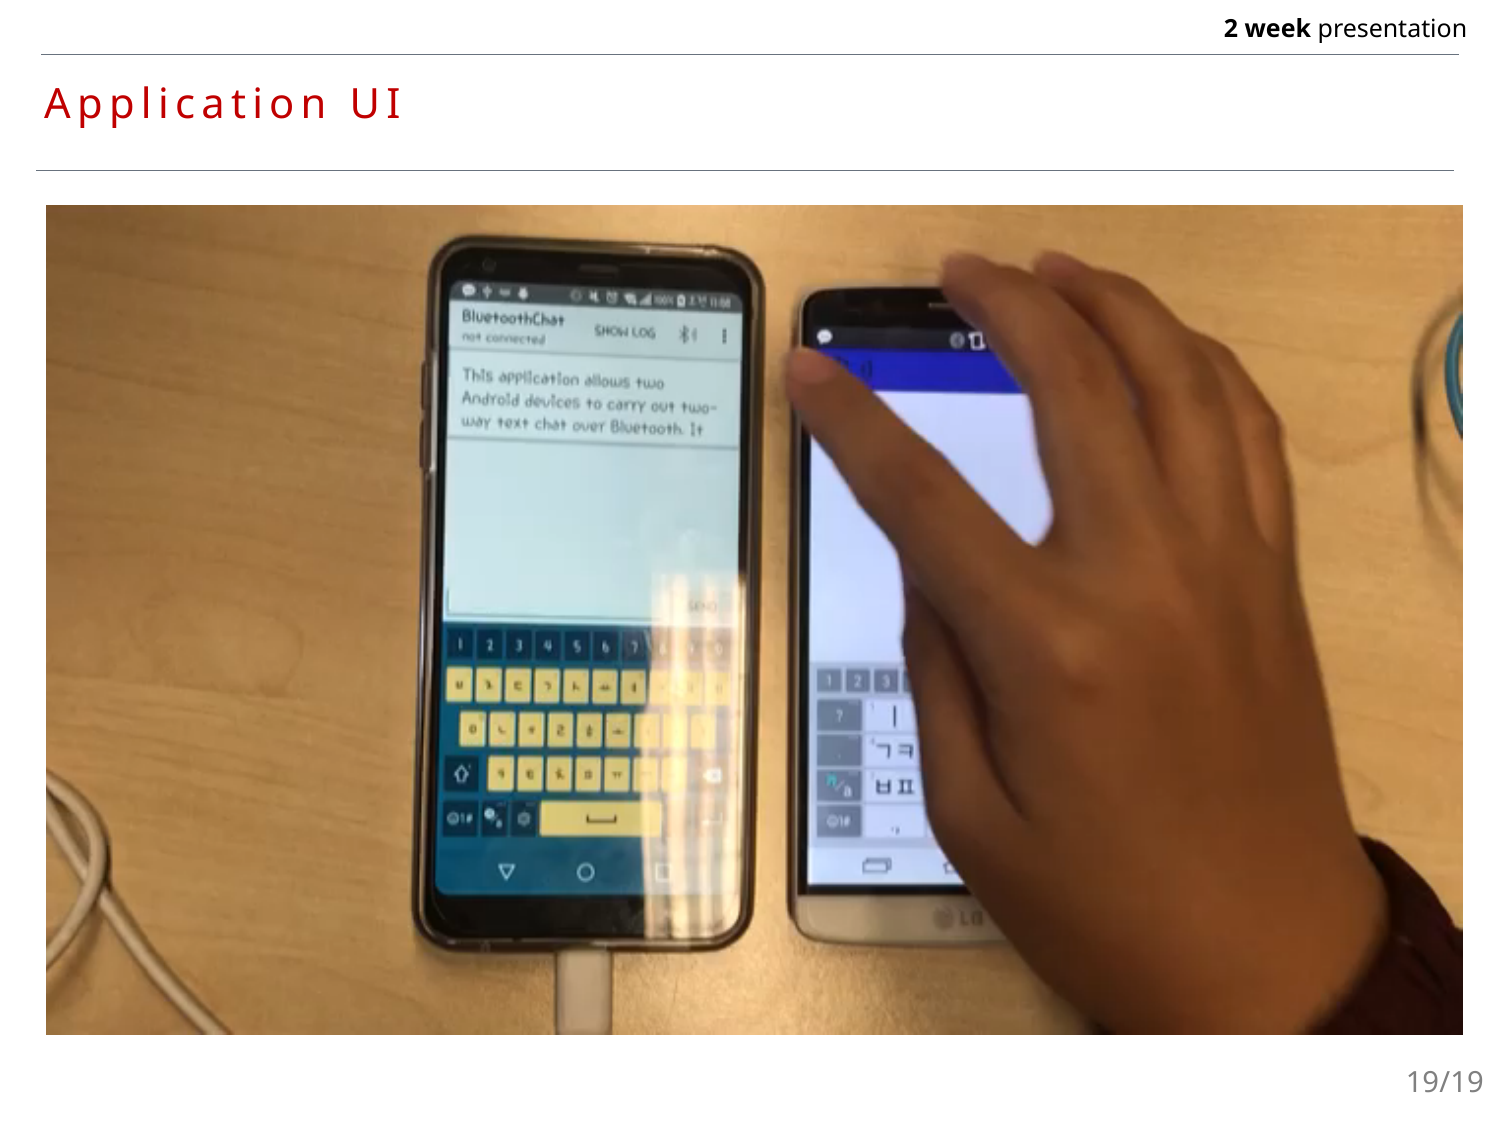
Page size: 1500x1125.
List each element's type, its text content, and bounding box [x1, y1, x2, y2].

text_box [45, 204, 1464, 1036]
text_box Application UI [29, 75, 491, 136]
text_box 19/19 [1390, 1055, 1500, 1106]
